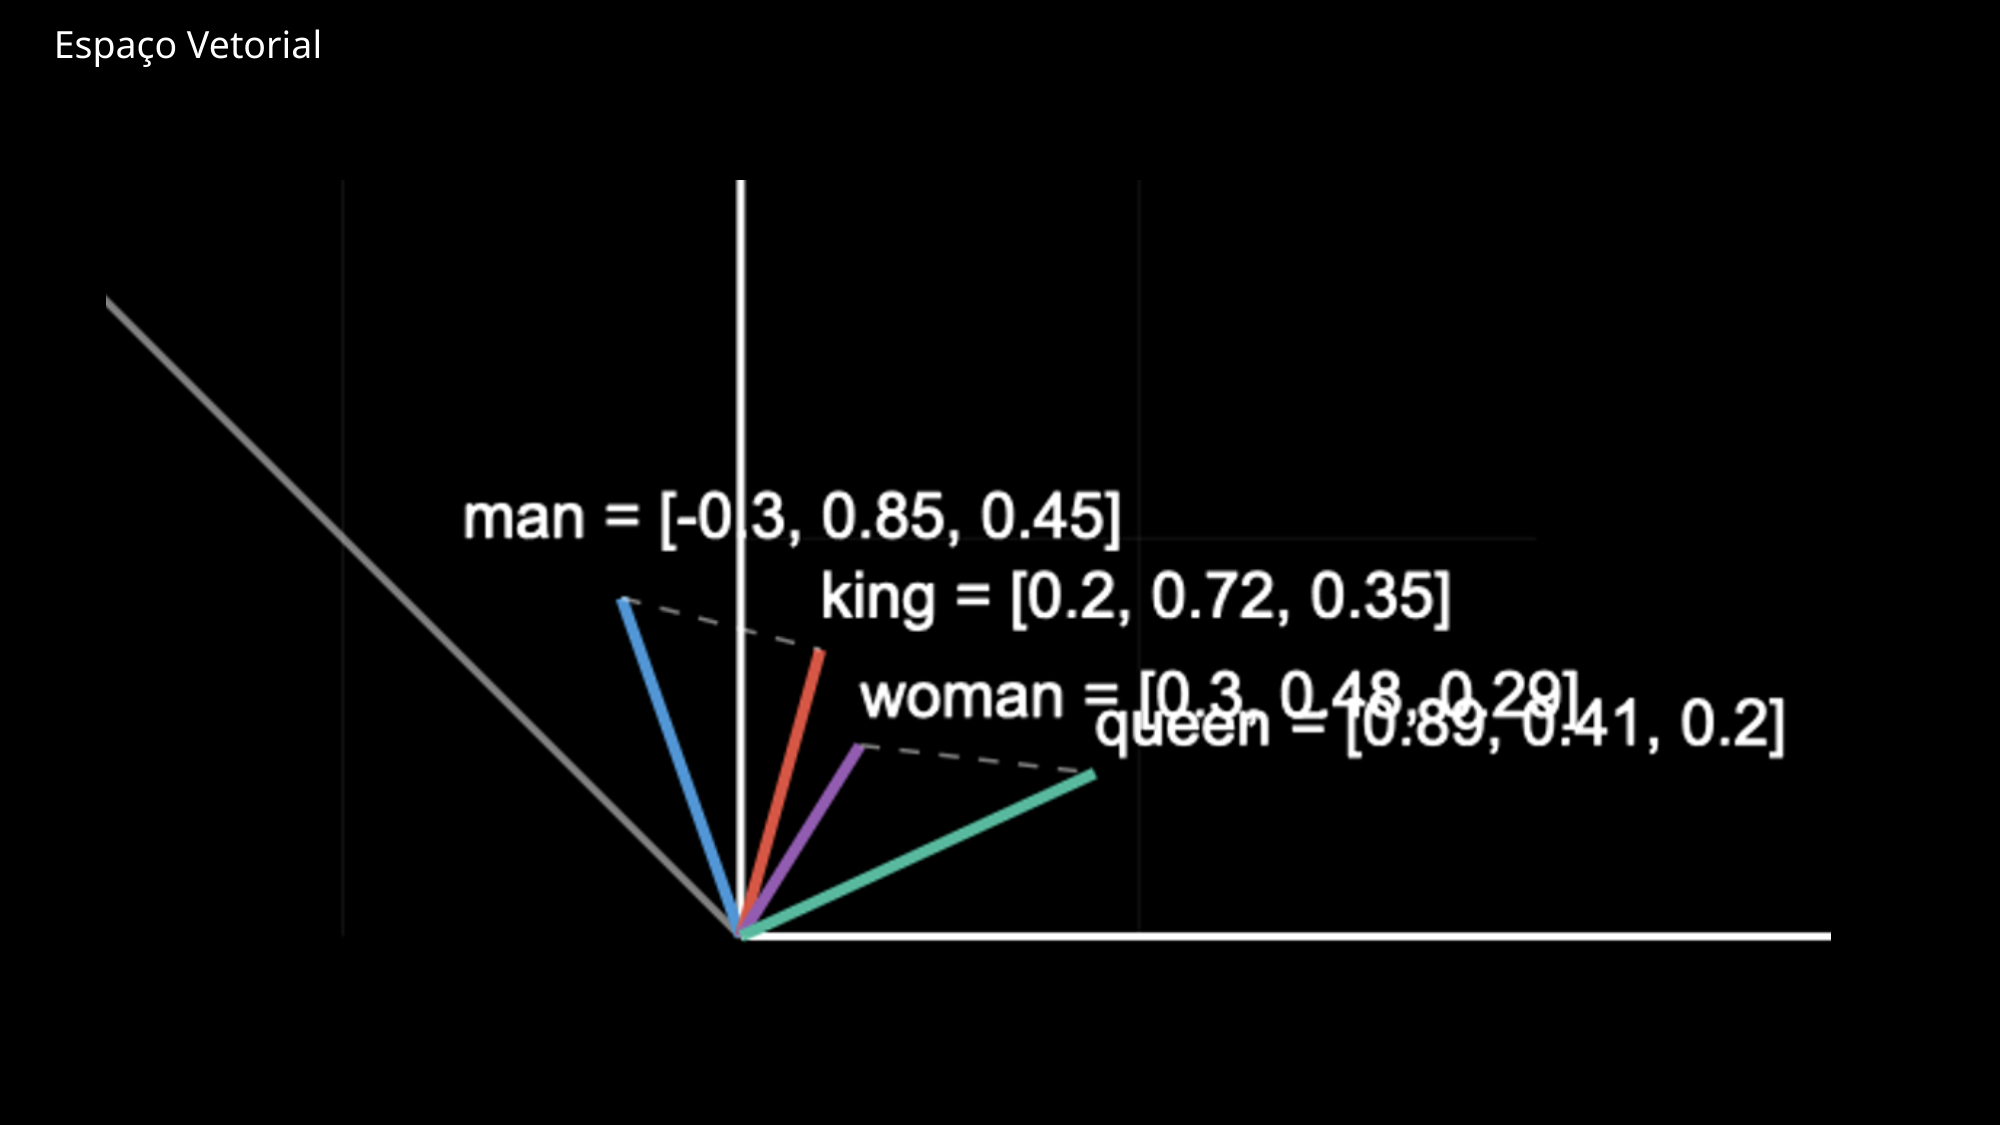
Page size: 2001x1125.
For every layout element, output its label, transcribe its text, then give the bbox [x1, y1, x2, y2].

picture [105, 180, 1832, 1018]
text_box Espaço Vetorial [39, 14, 435, 74]
